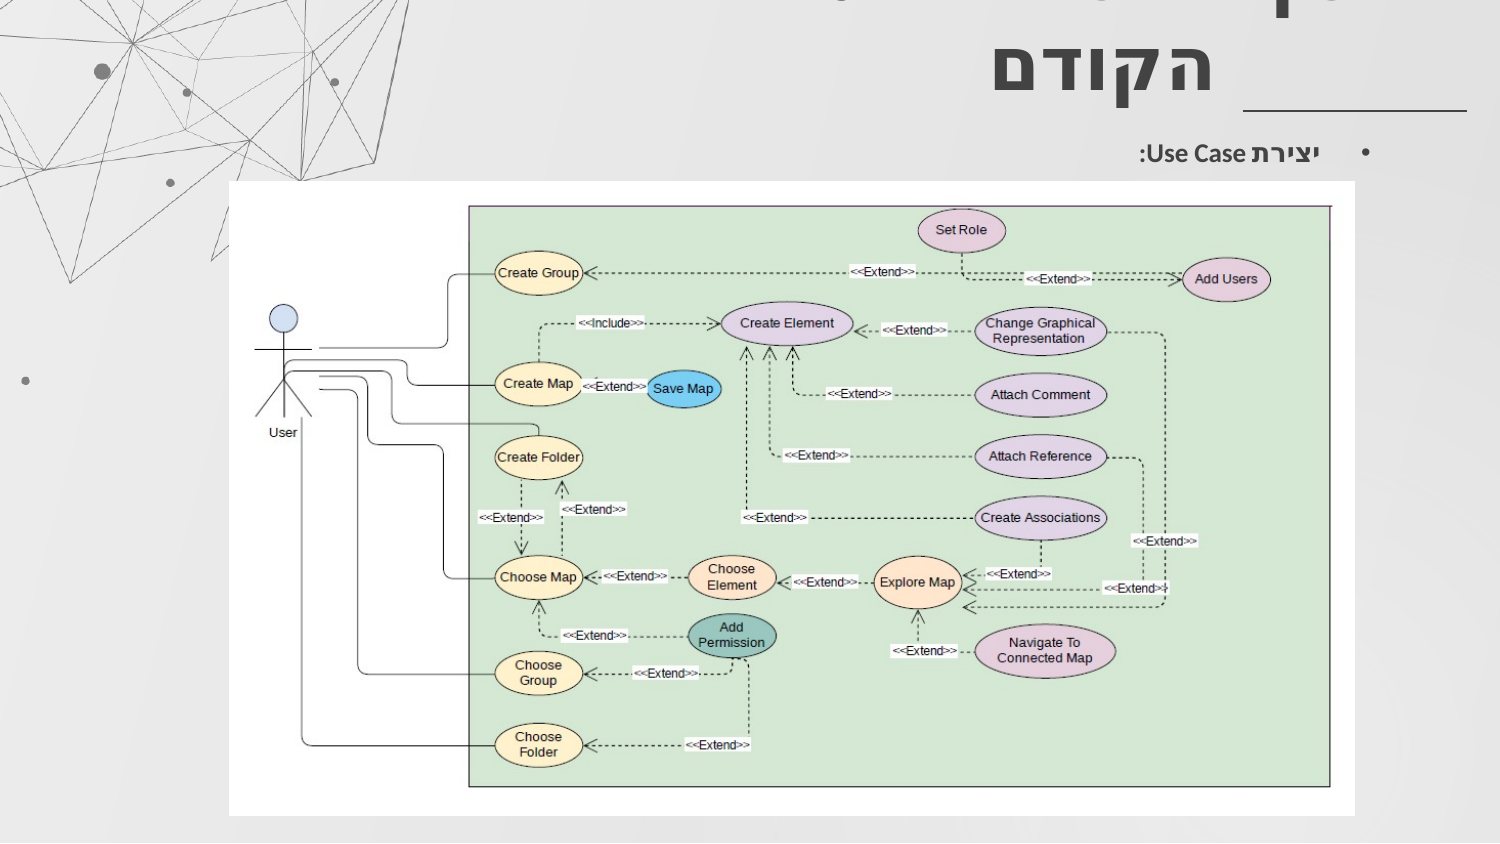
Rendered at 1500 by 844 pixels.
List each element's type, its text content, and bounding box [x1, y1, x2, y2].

title התקדמות מהמפגש הקודם [705, 13, 1500, 121]
text_box יצירת Use Case: [993, 121, 1411, 173]
picture [0, 0, 1500, 844]
